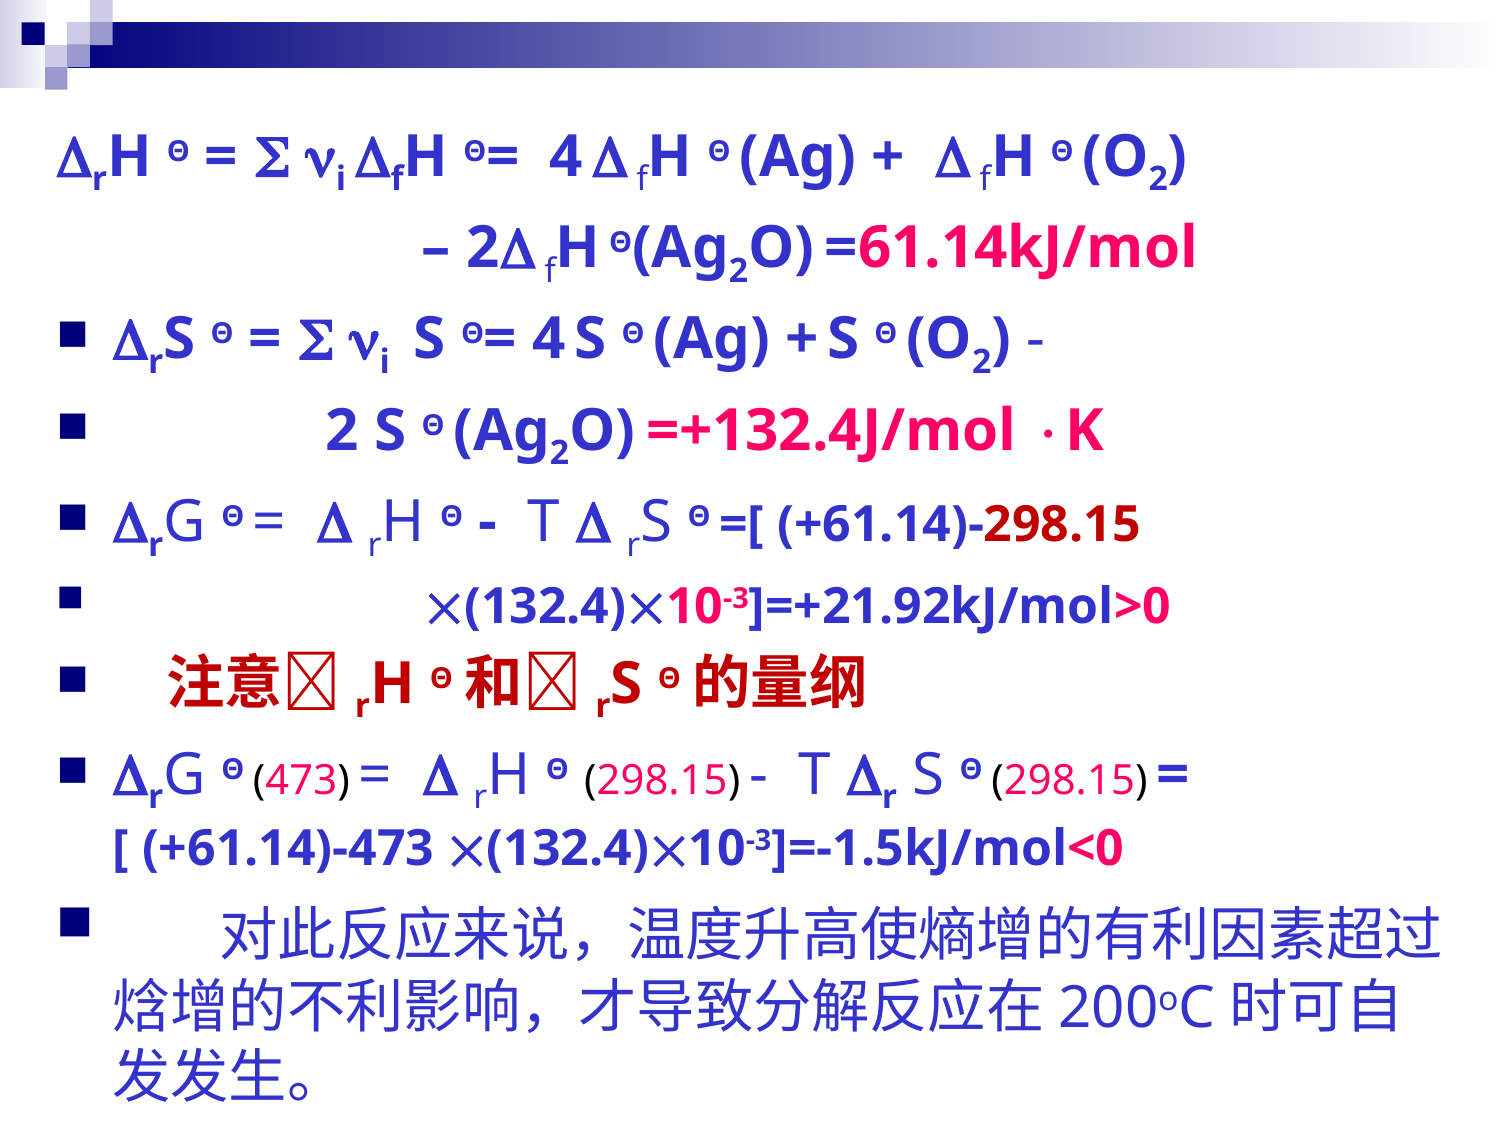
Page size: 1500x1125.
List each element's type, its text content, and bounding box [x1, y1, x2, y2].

list rH Θ =  i fH Θ= 4  fH Θ (Ag) +  fH Θ (O2) – 2 fH Θ(Ag2O) =61.14kJ/mol rS Θ =  i S Θ= 4 S Θ (Ag) + S Θ (O2) - 2 S Θ (Ag2O) =+132.4J/mol K rG Θ =  rH Θ - T  rS Θ =[ (+61.14)-298.15 (132.4)10-3]=+21.92kJ/mol>0 注意rH Θ和rS Θ的量纲 rG Θ (473) =  rH Θ (298.15) - T r S Θ (298.15) = [ (+61.14)-473 (132.4)10-3]=-1.5kJ/mol<0 对此反应来说，温度升高使熵增的有利因素超过焓增的不利影响，才导致分解反应在200oC时可自发发生。 [41, 110, 1459, 1071]
